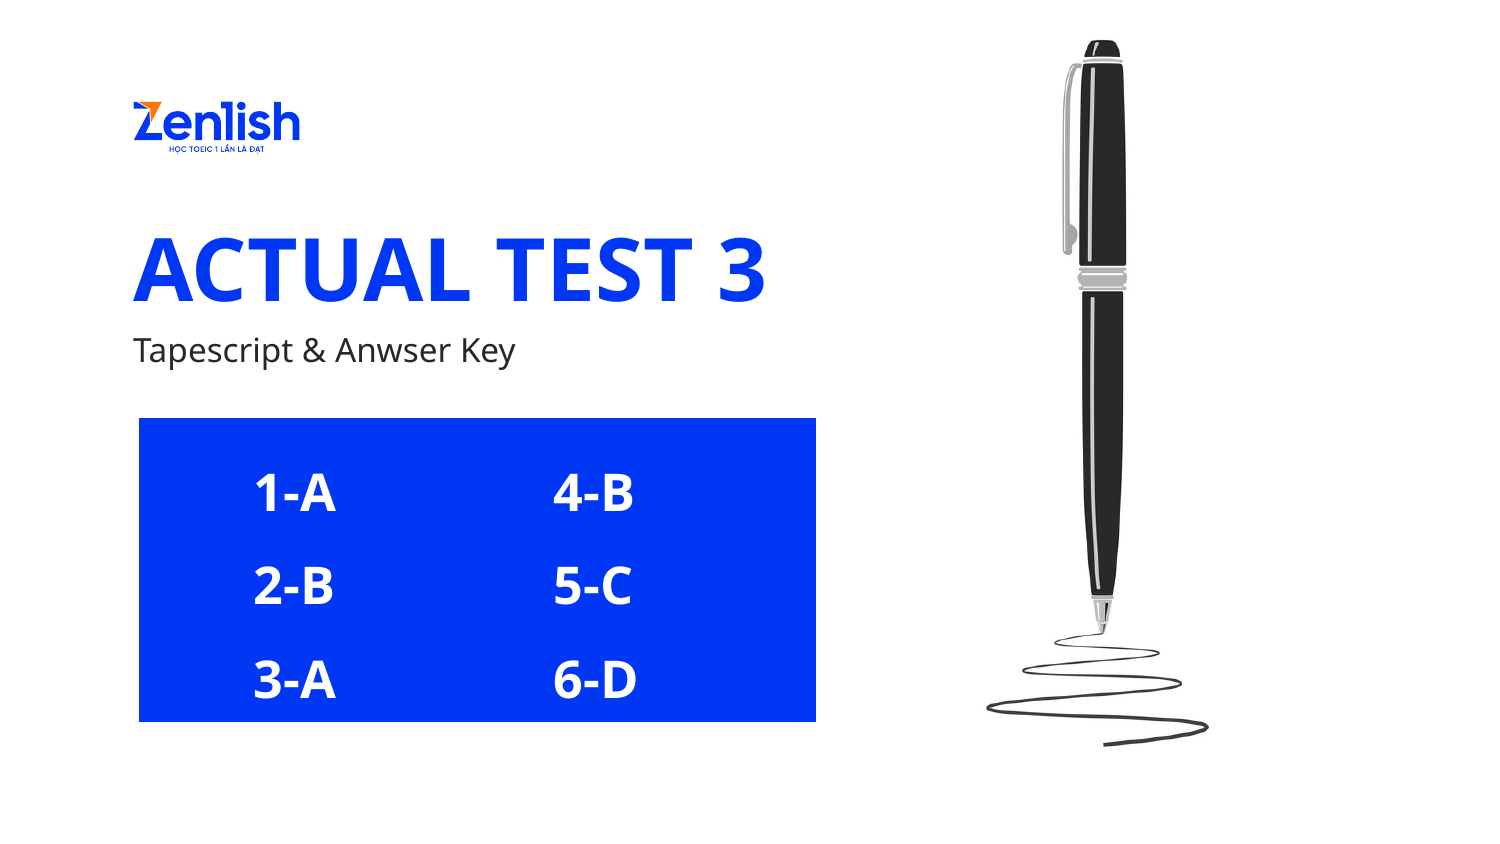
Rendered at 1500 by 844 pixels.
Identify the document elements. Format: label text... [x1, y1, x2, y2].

text_box 1-A 4-B 2-B 5-C 3-A 6-D [238, 420, 707, 717]
picture [712, 0, 1483, 777]
title ACTUAL TEST 3 [118, 200, 707, 335]
subtitle Tapescript & Anwser Key [118, 335, 707, 417]
picture [117, 51, 330, 201]
text_box [135, 414, 707, 727]
